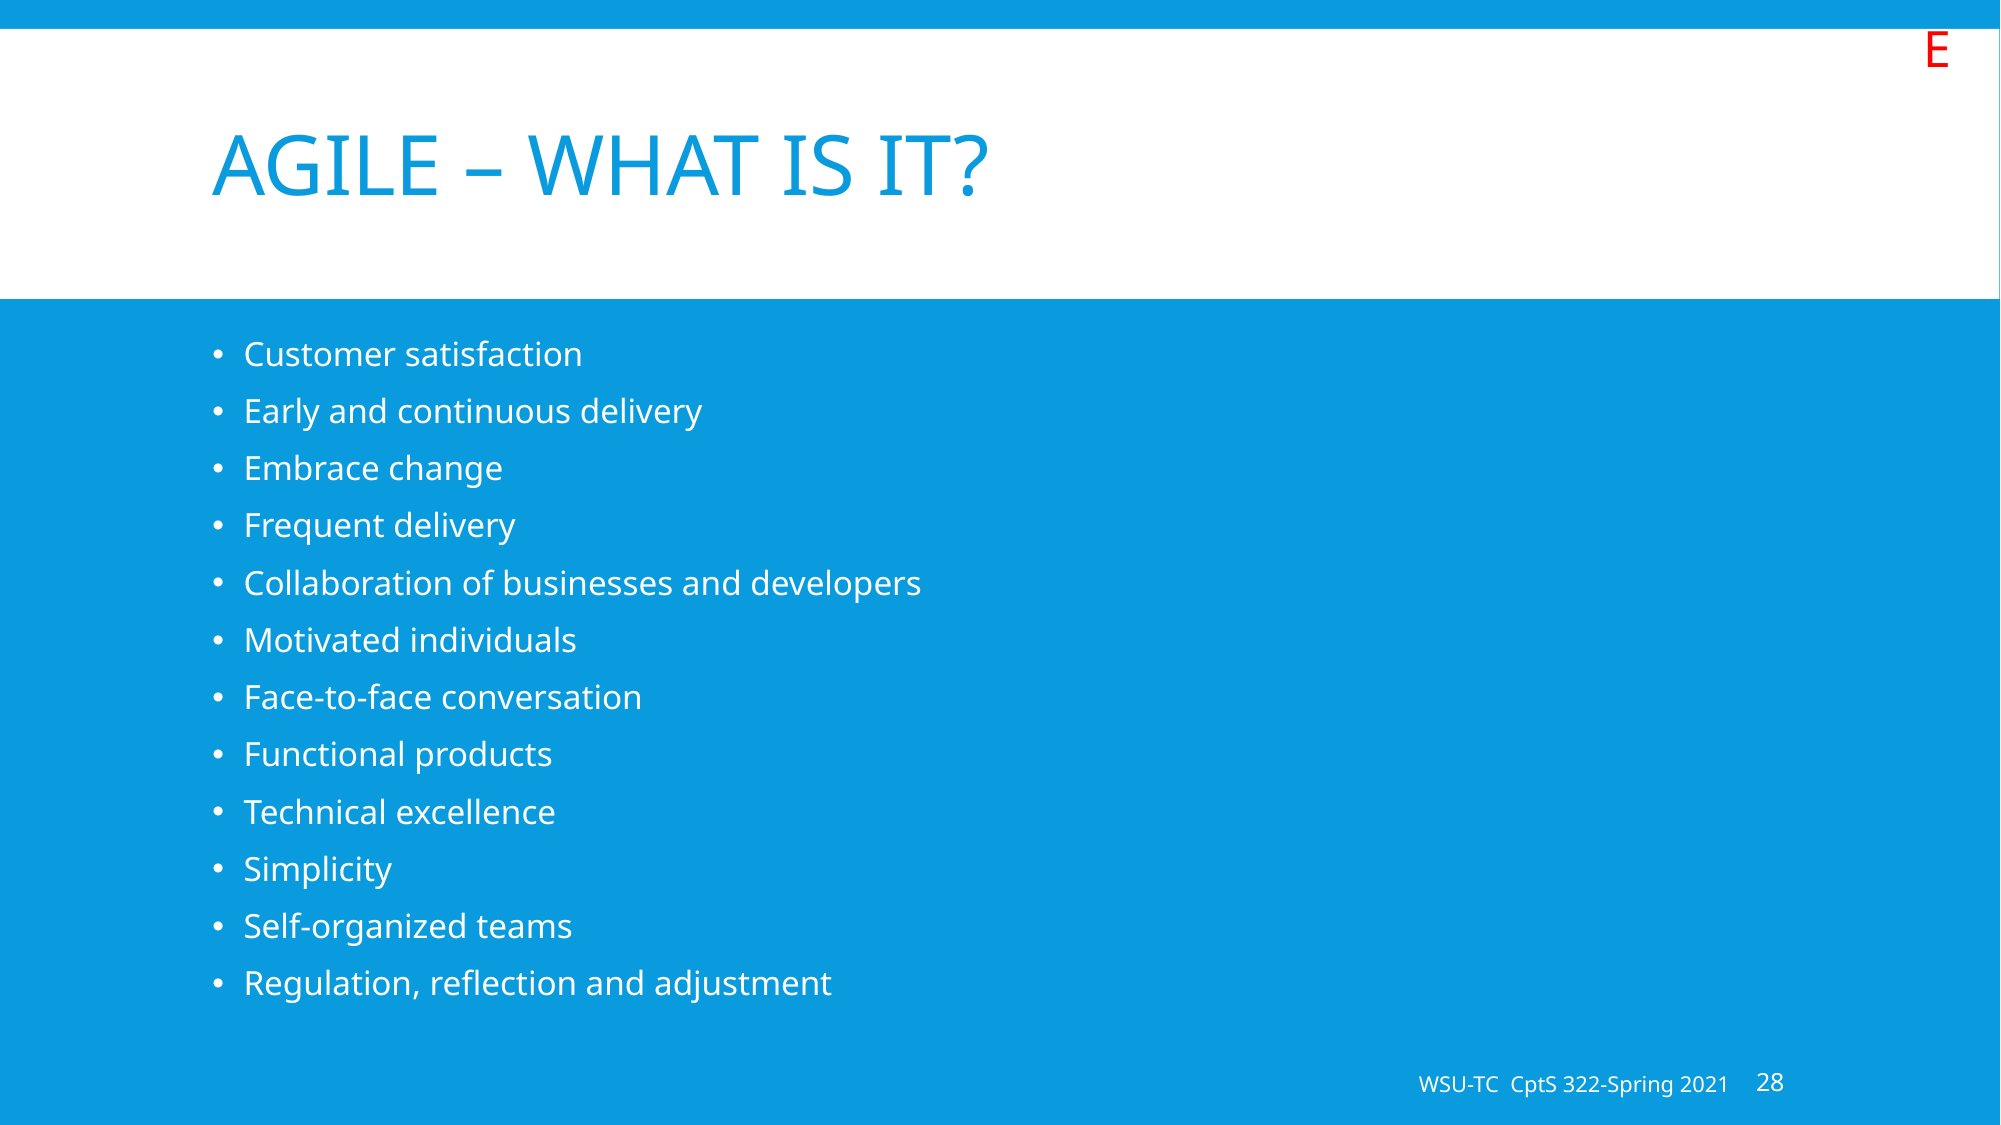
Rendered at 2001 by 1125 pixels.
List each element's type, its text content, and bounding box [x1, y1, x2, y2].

slide_number 28 [1748, 1053, 1904, 1114]
list Customer satisfaction Early and continuous delivery Embrace change Frequent delivery Collaboration of businesses and developers Motivated individuals Face-to-face conversation Functional products Technical excellence Simplicity Self-organized teams Regulation, reflection and adjustment [197, 329, 1803, 1020]
title Agile – What is it? [197, 46, 1803, 295]
text_box E [1909, 10, 1967, 85]
footer WSU-TC CptS 322-Spring 2021 [918, 1053, 1746, 1114]
